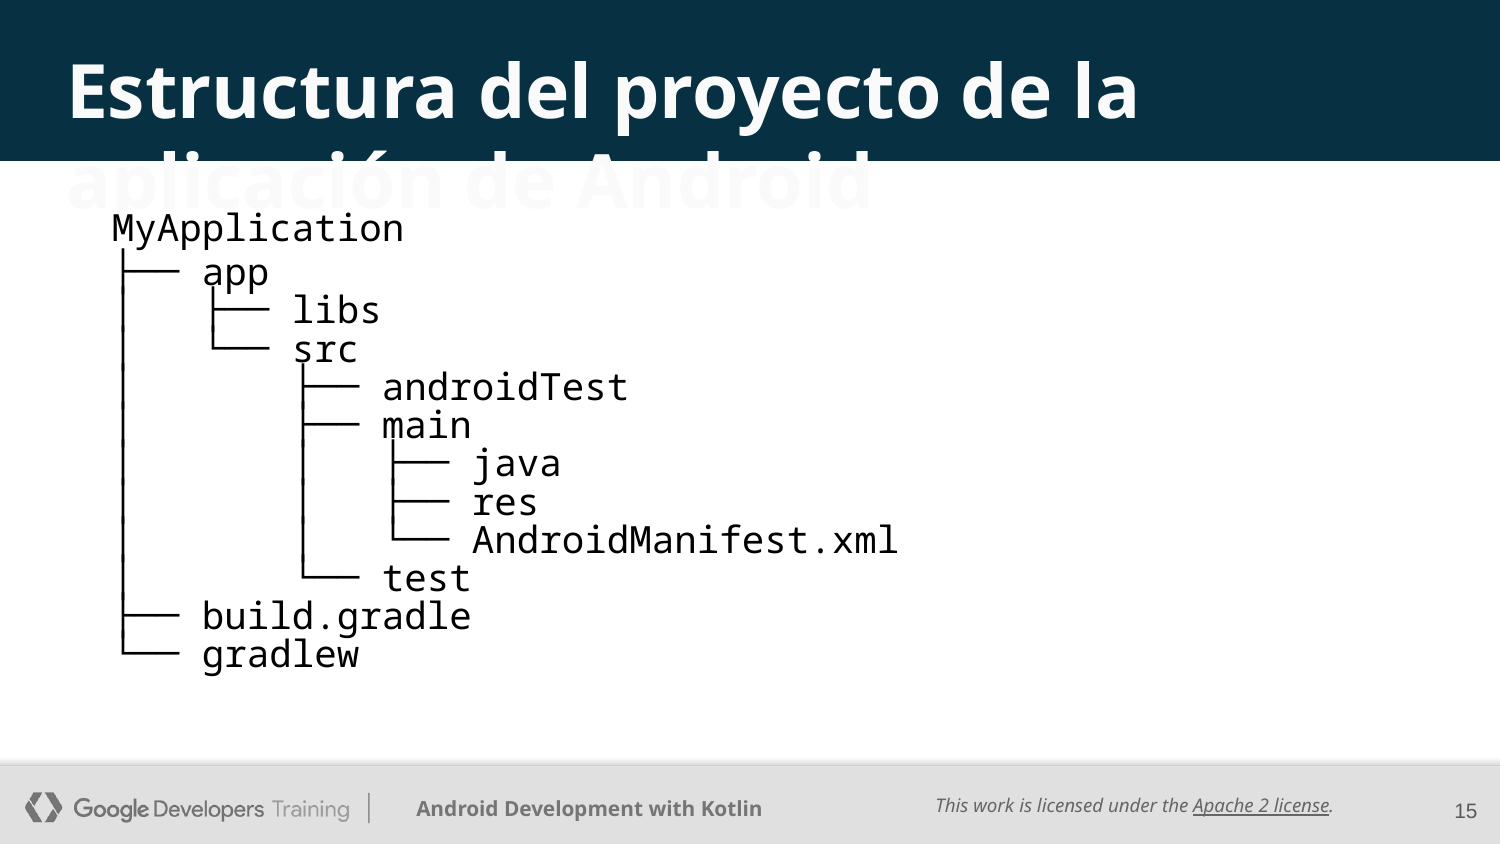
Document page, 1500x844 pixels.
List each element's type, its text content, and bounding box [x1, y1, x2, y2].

picture [0, 161, 1500, 844]
slide_number 15 [1402, 777, 1493, 842]
title Estructura del proyecto de la aplicación de Android [51, 28, 1449, 122]
list MyApplication ├── app │ ├── libs │ └── src │ ├── androidTest │ ├── main │ │ ├── java │ │ ├── res │ │ └── AndroidManifest.xml │ └── test ├── build.gradle └── gradlew [96, 189, 1449, 713]
